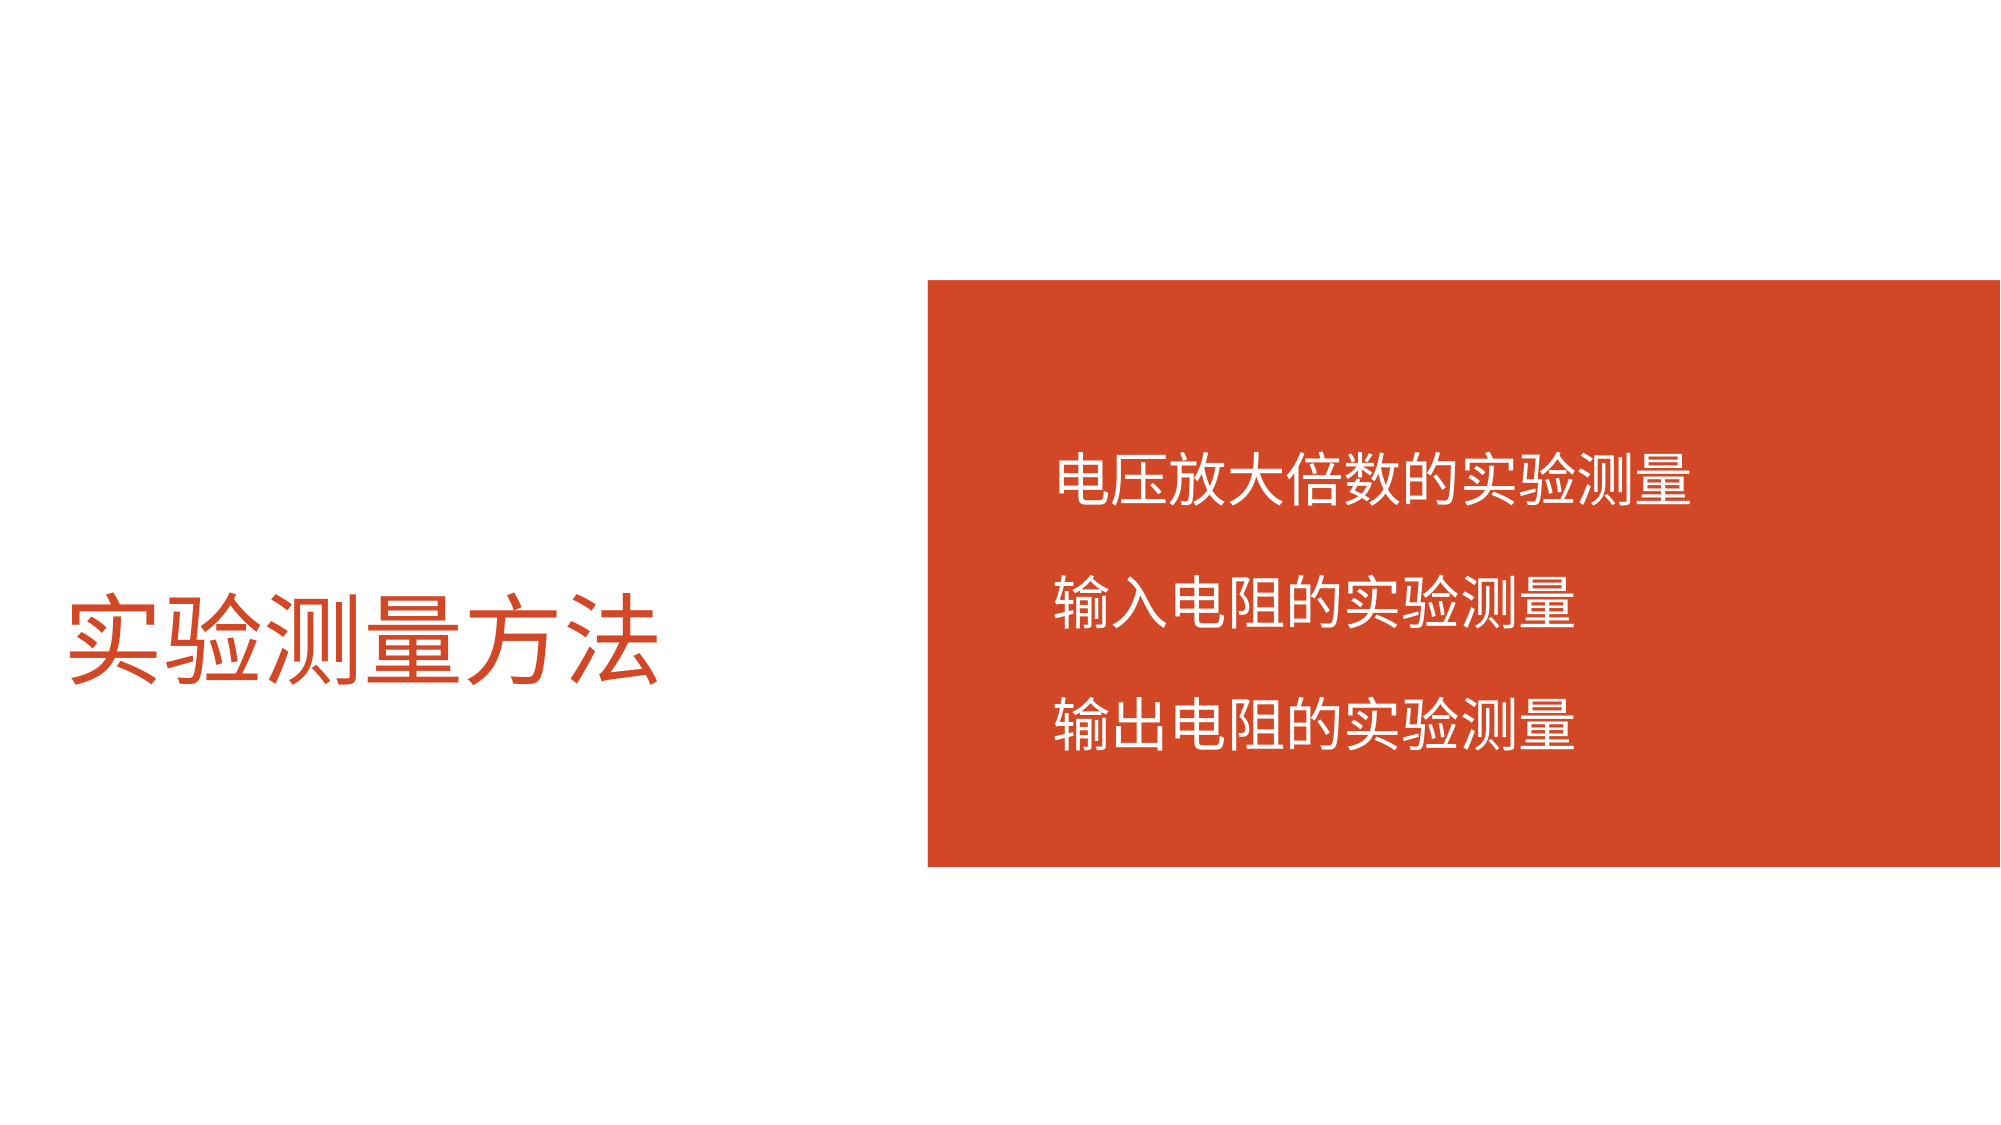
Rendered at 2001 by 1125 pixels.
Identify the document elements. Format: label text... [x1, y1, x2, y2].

list 电压放大倍数的实验测量 输入电阻的实验测量 输出电阻的实验测量 [1037, 307, 1902, 860]
title 实验测量方法 [49, 394, 896, 882]
